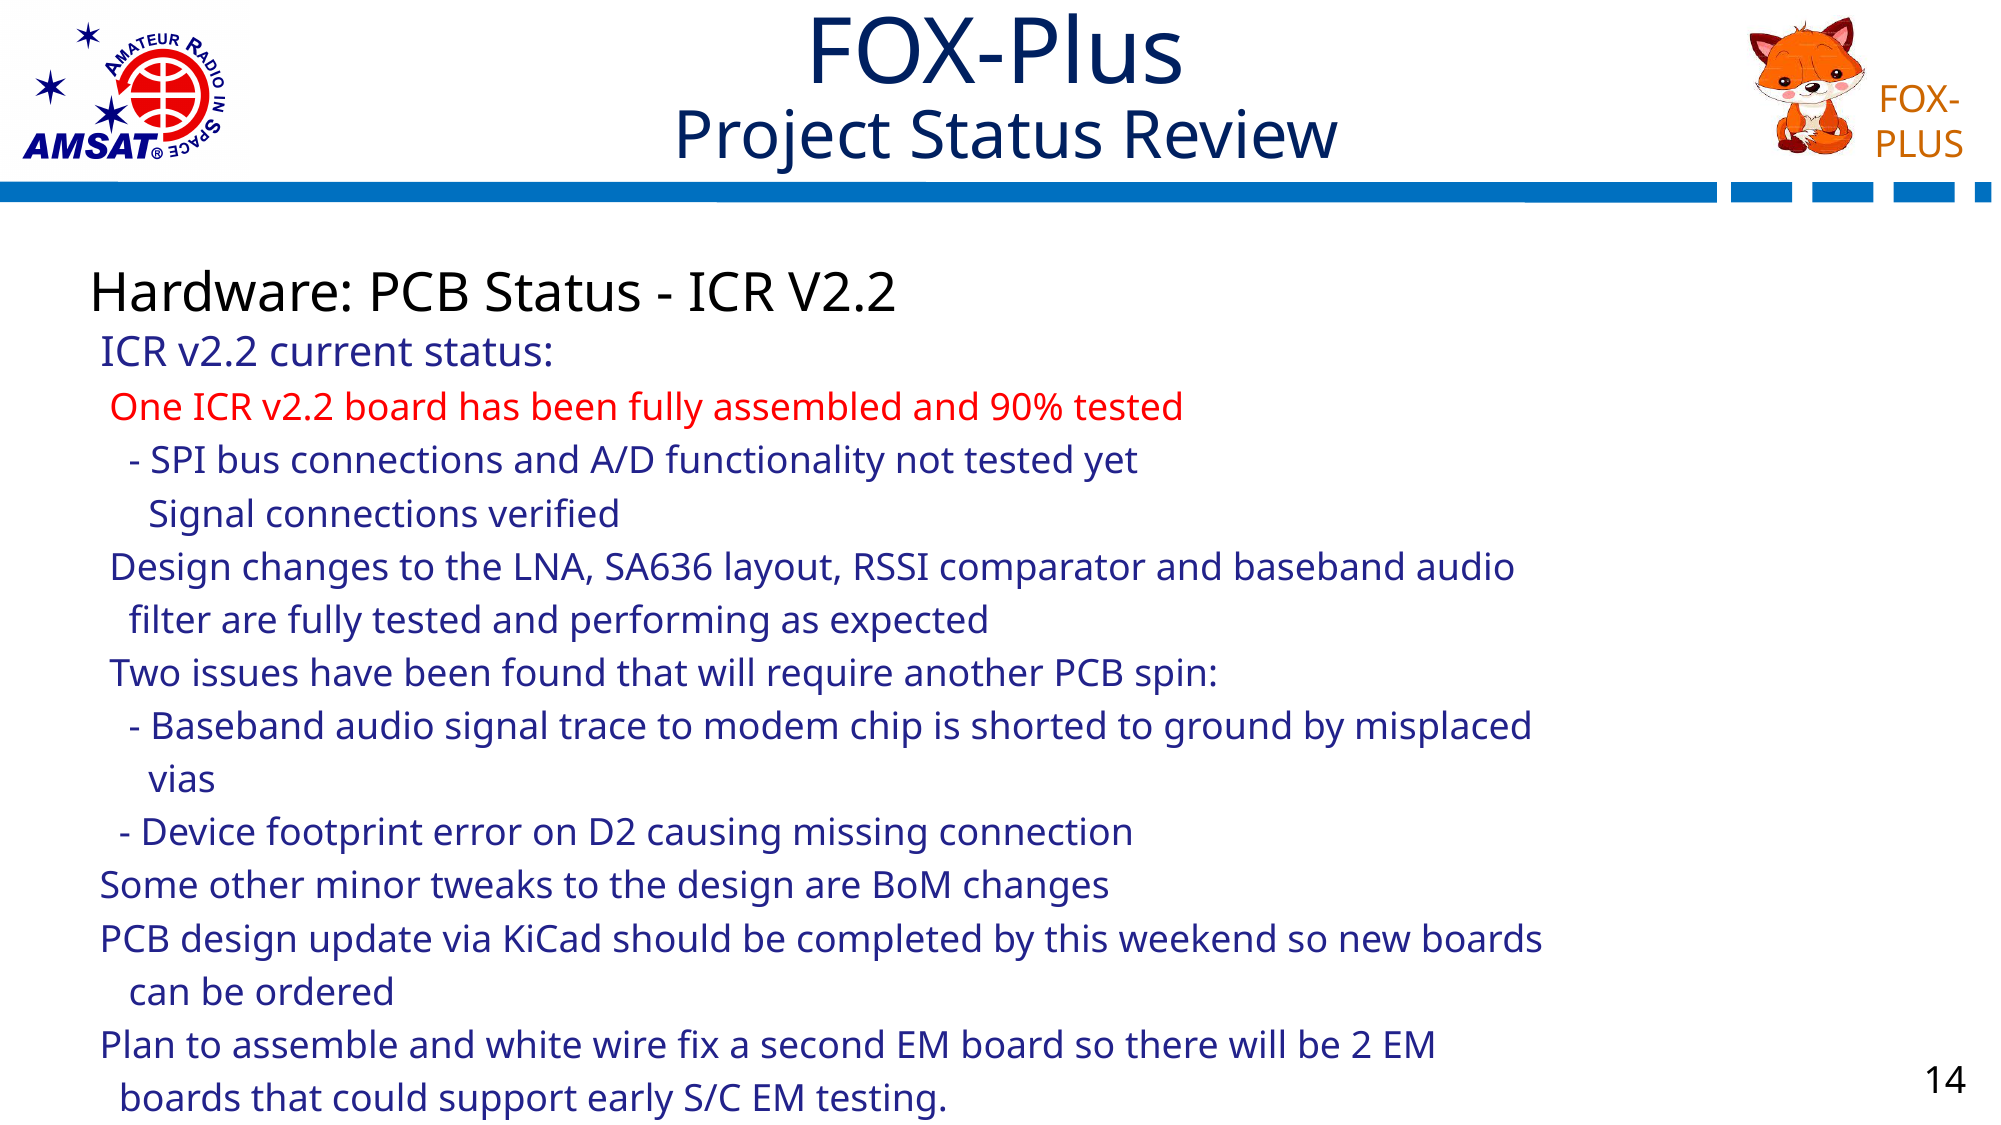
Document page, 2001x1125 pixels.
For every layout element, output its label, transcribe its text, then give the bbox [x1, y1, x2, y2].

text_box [1723, 14, 2001, 193]
text_box 14 [1899, 1049, 1991, 1115]
text_box FOX-Plus Project Status Review [262, 62, 1723, 176]
picture [0, 0, 251, 182]
text_box Hardware: PCB Status - ICR V2.2 ICR v2.2 current status: One ICR v2.2 board has been fully assembled and 90% tested - SPI bus connections and A/D functionality not tested yet Signal connections verified Design changes to the LNA, SA636 layout, RSSI comparator and baseband audio filter are fully tested and performing as expected Two issues have been found that will require another PCB spin: - Baseband audio signal trace to modem chip is shorted to ground by misplaced vias - Device footprint error on D2 causing missing connection Some other minor tweaks to the design are BoM changes PCB design update via KiCad should be completed by this weekend so new boards can be ordered Plan to assemble and white wire fix a second EM board so there will be 2 EM boards that could support early S/C EM testing. [75, 262, 1850, 1125]
